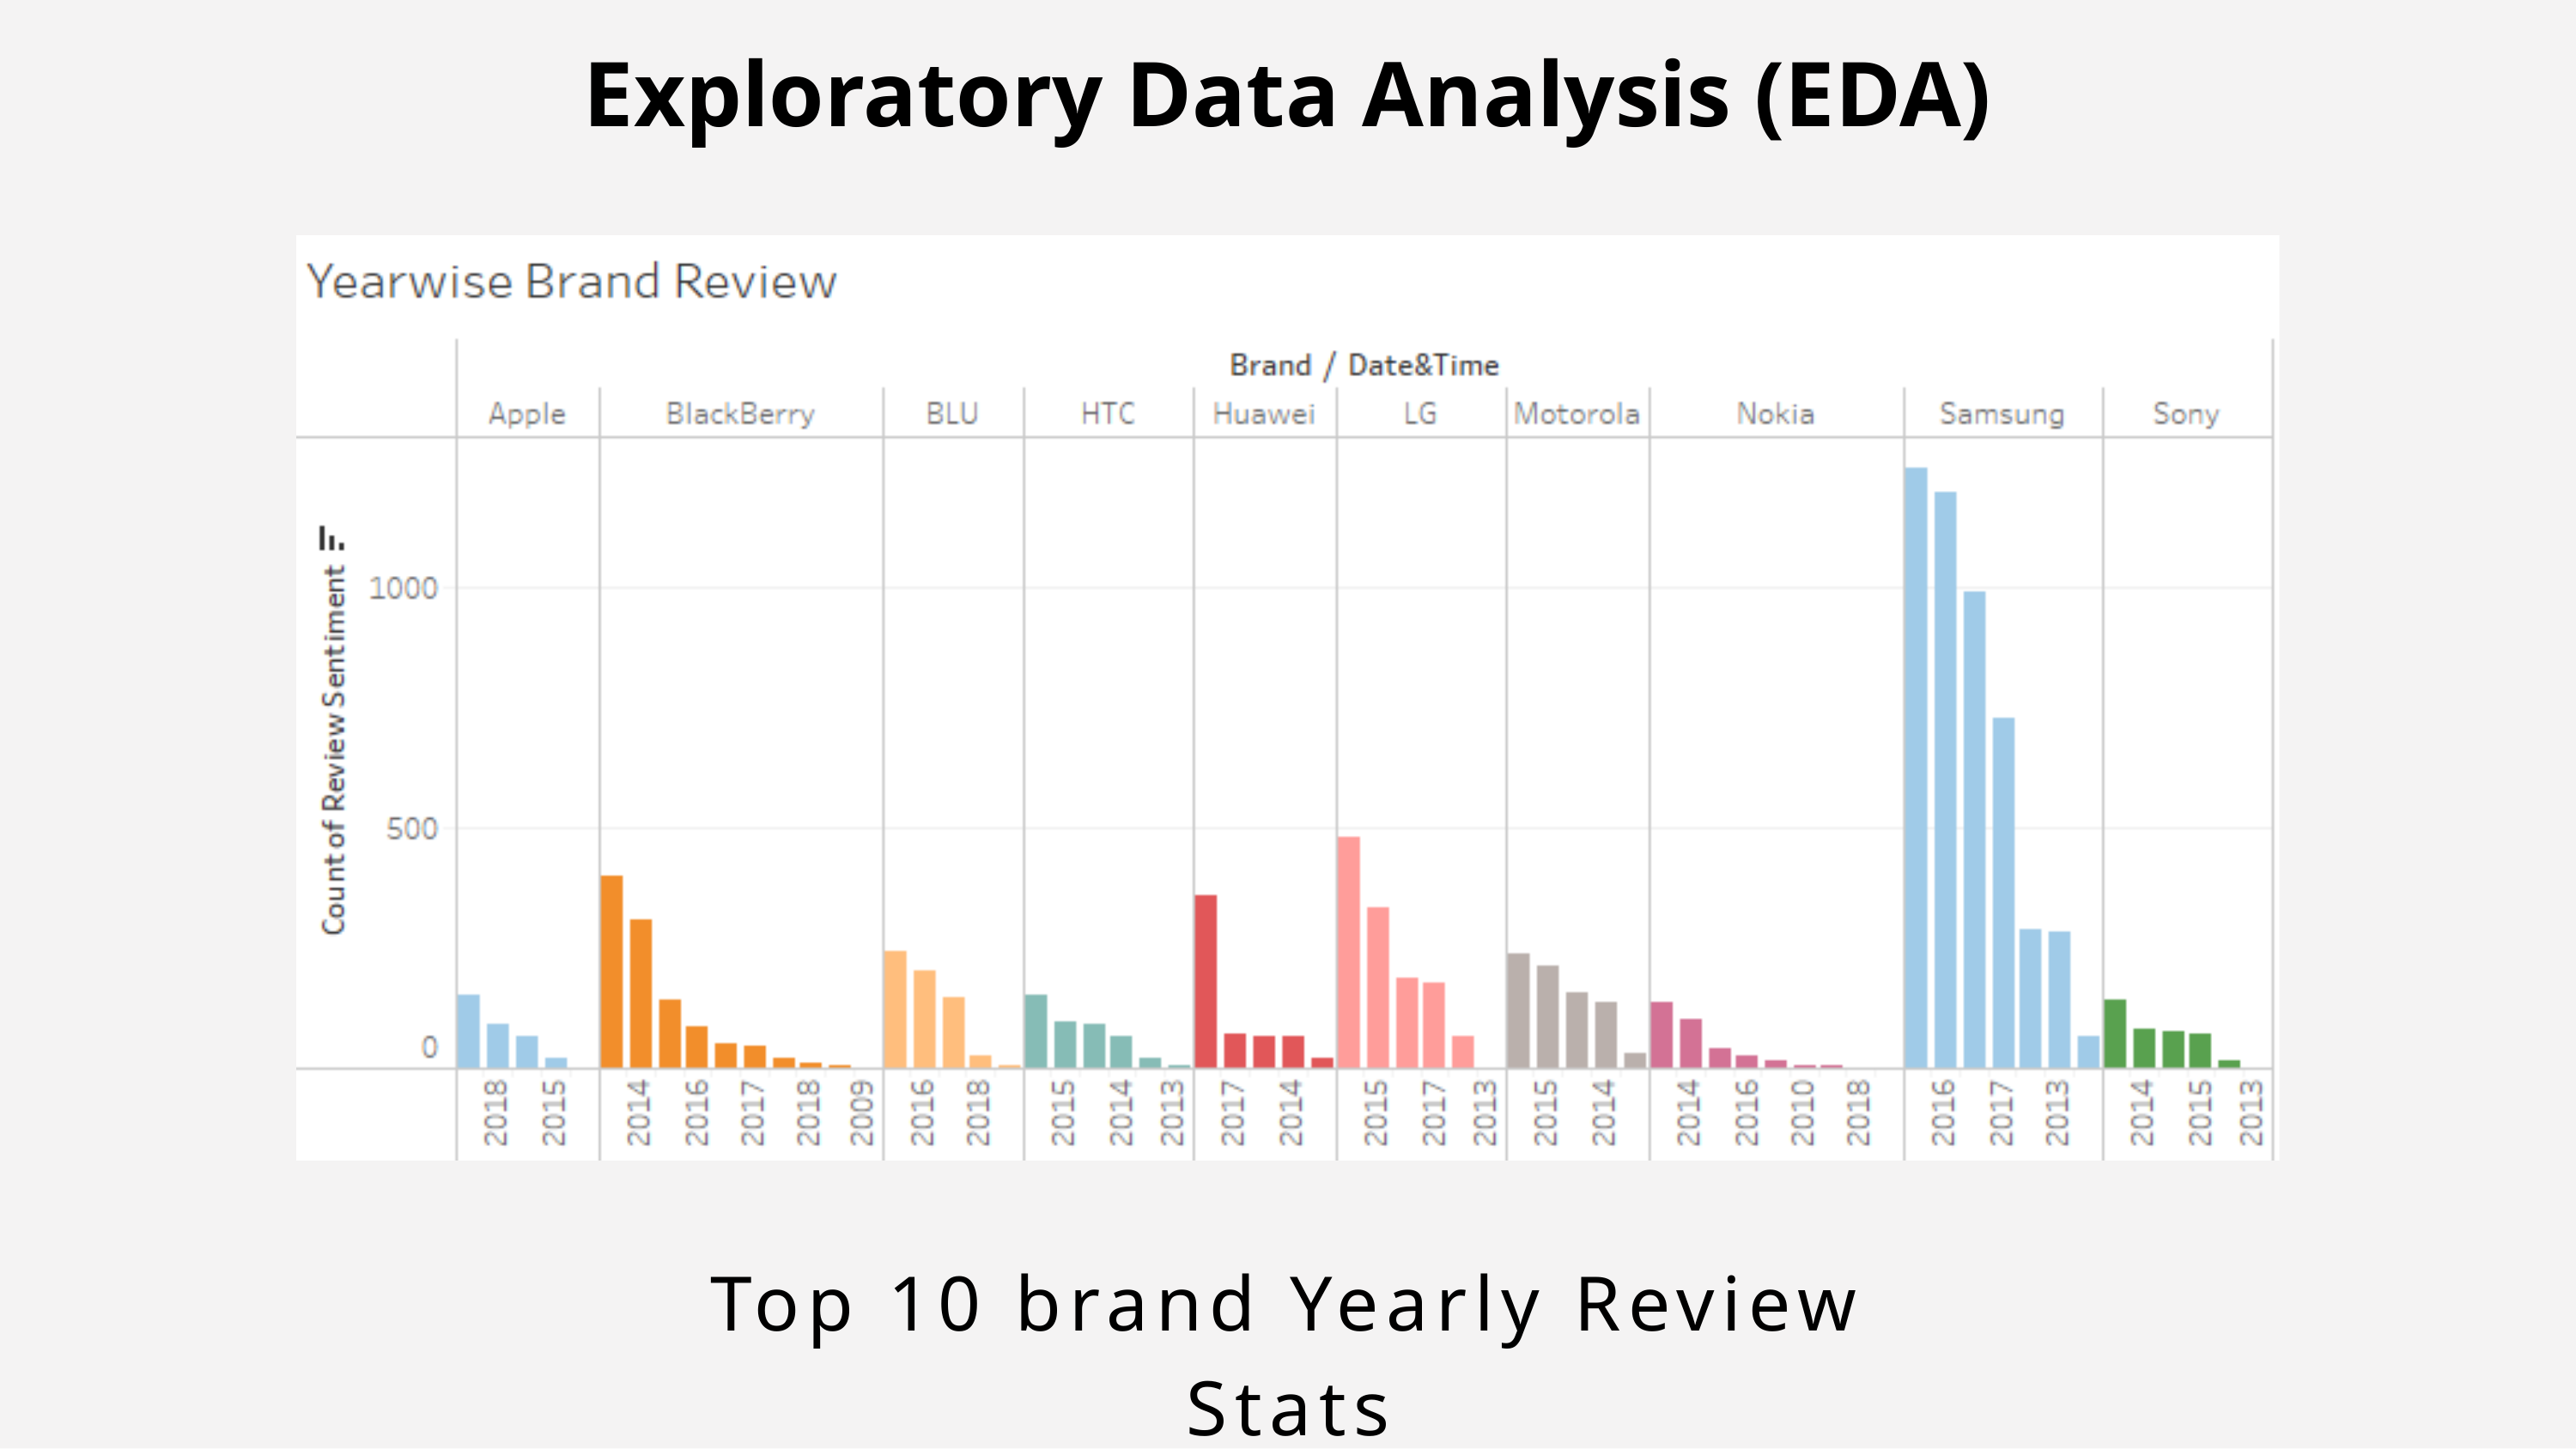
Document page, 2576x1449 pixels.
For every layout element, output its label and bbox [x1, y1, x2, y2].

text_box [0, 0, 2576, 1449]
